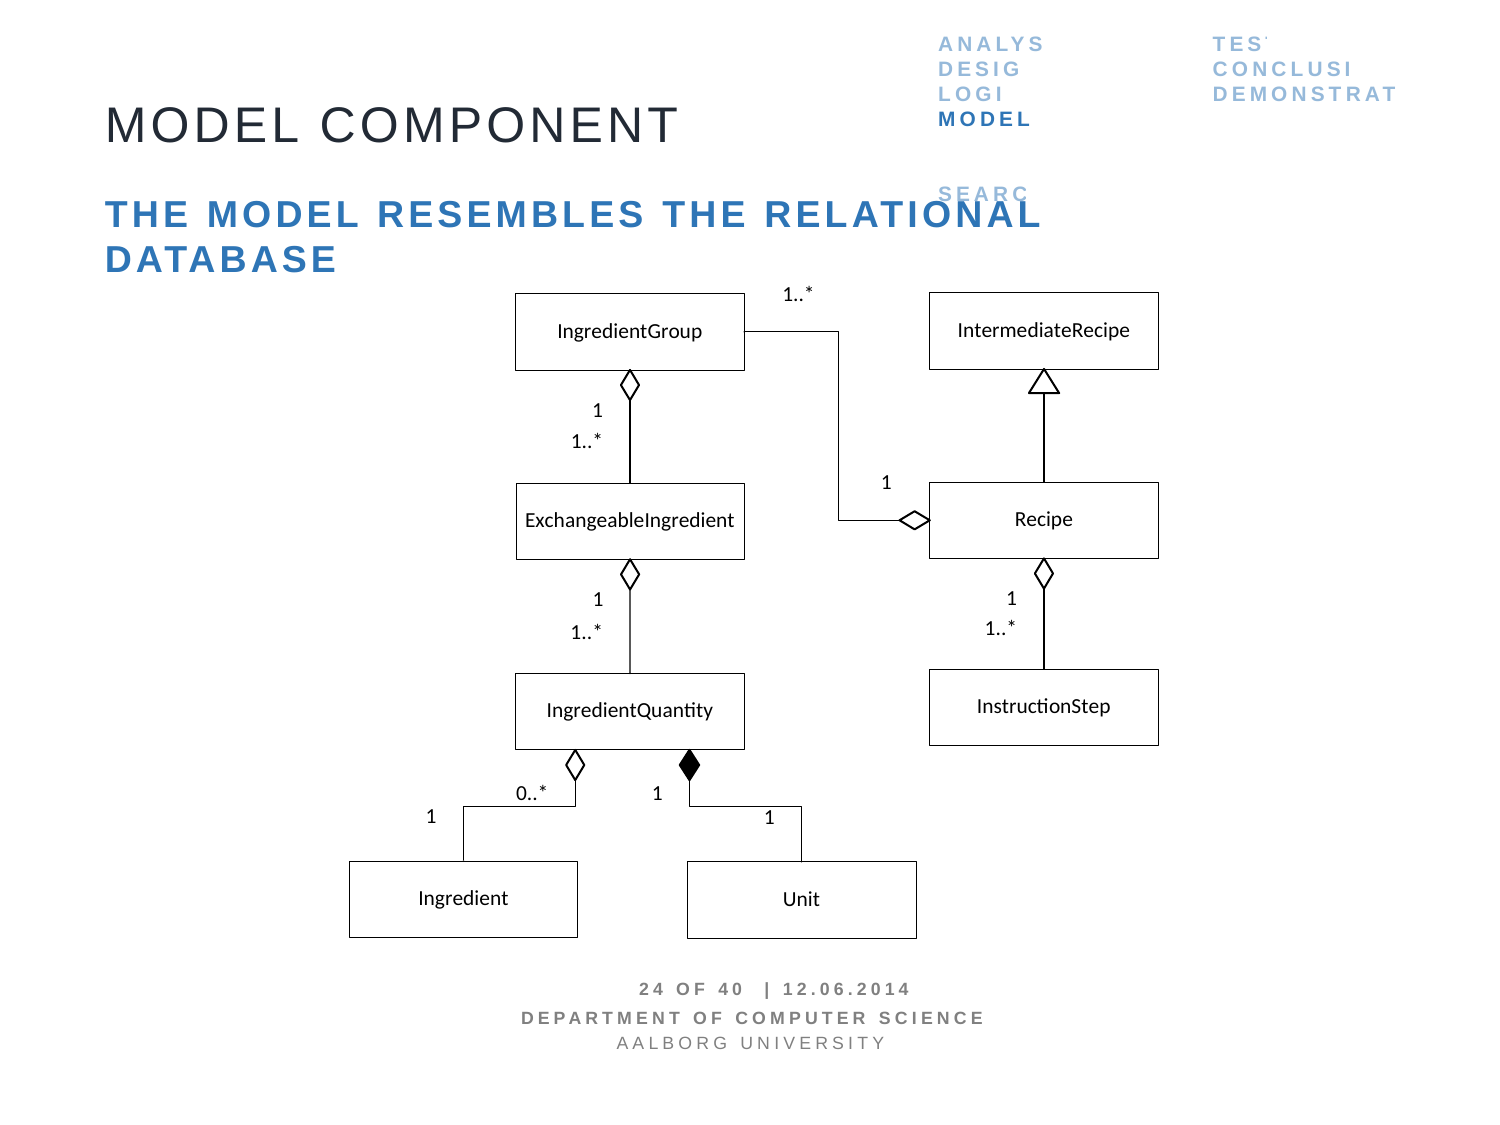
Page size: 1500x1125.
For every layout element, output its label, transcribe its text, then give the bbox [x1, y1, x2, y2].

text_box analysis design login model Search test conclusion demonstration [921, 22, 1500, 234]
text_box Department of computer science AALBORG UNIVERSITy [449, 1006, 1055, 1056]
text_box 24 OF 40 | 12.06.2014 [416, 976, 1130, 1000]
text_box the model resembles the relational database [102, 189, 1106, 858]
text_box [345, 267, 1162, 942]
text_box Model Component [102, 92, 921, 153]
